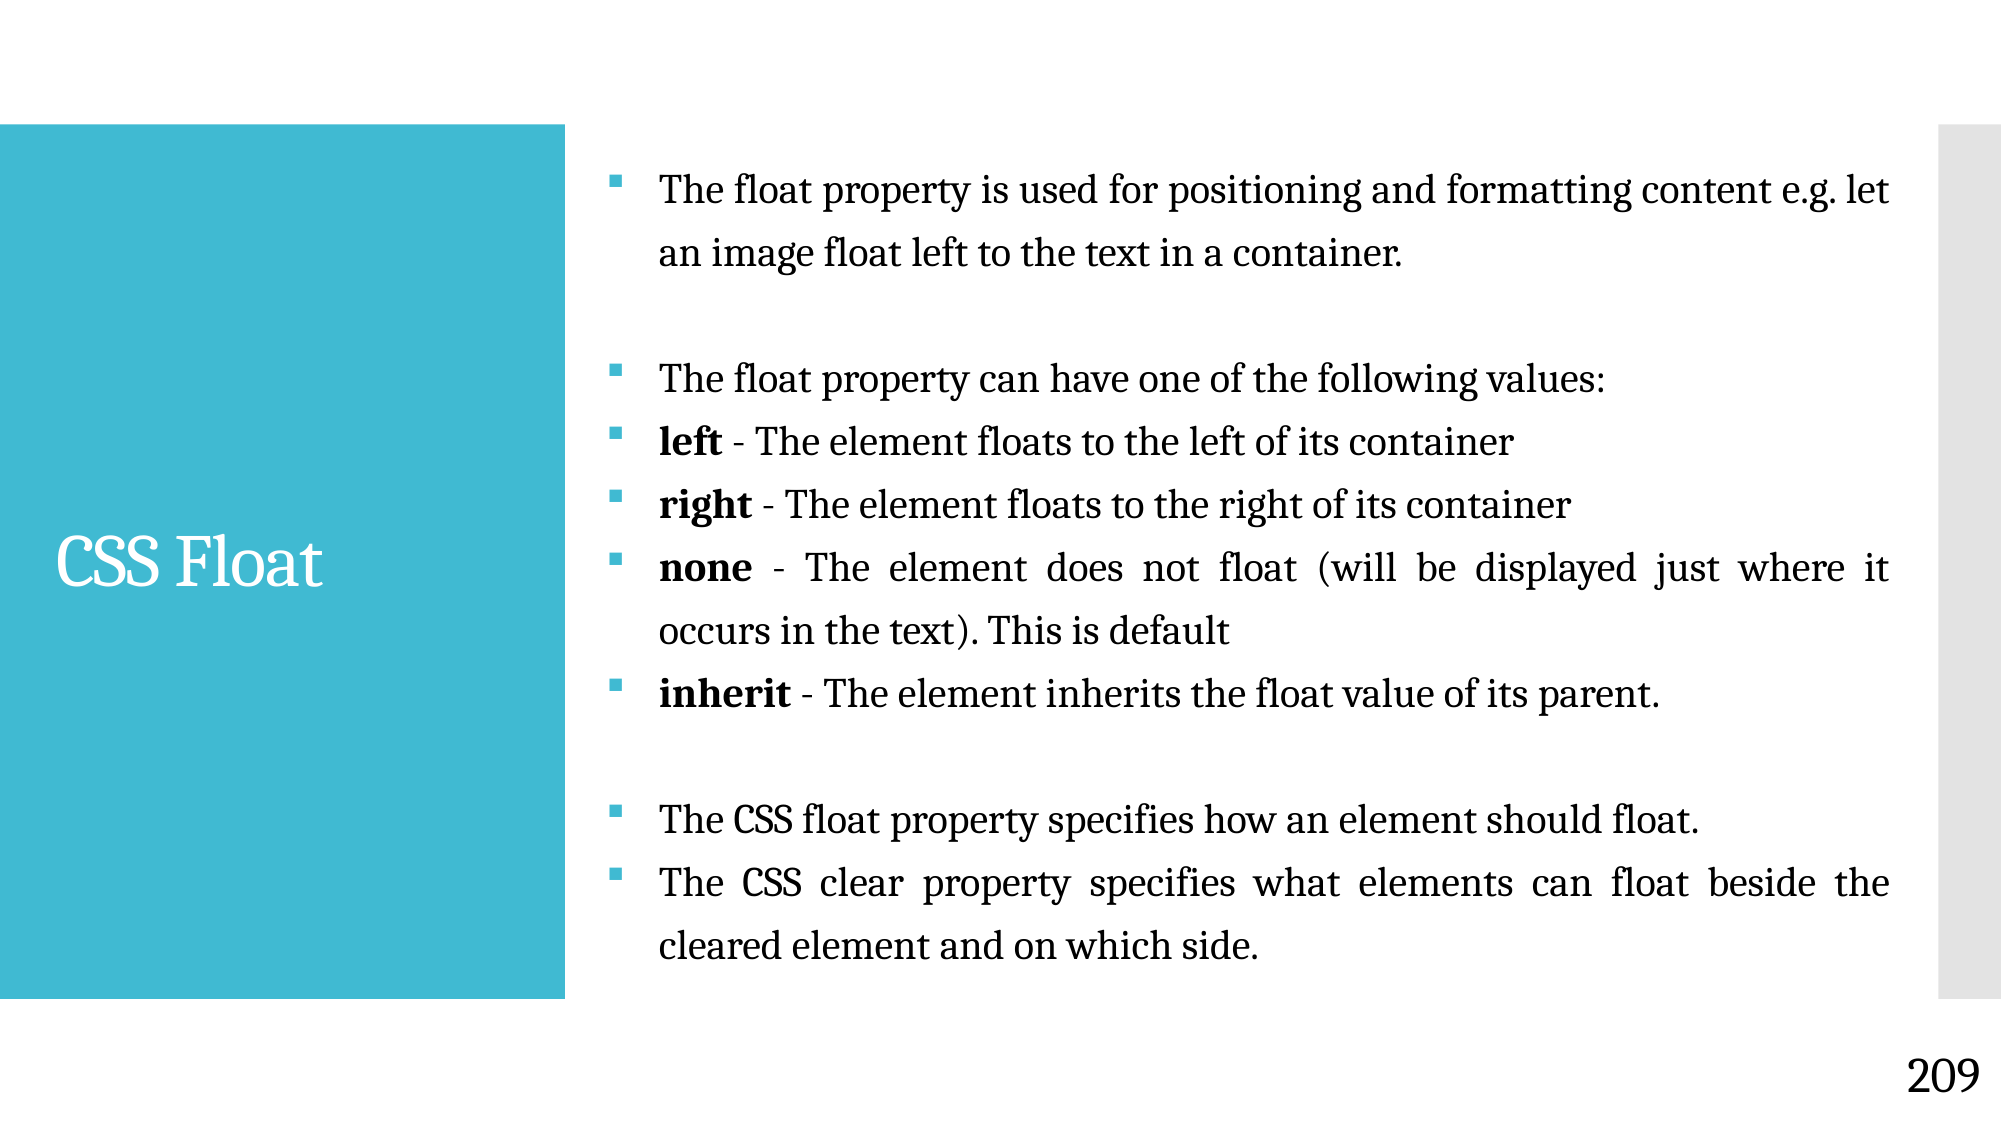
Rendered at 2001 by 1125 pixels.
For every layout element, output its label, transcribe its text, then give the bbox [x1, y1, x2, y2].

title CSS Float [41, 184, 525, 940]
list The float property is used for positioning and formatting content e.g. let an image float left to the text in a container. The float property can have one of the following values: left - The element floats to the left of its container right - The element floats to the right of its container none - The element does not float (will be displayed just where it occurs in the text). This is default inherit - The element inherits the float value of its parent. The CSS float property specifies how an element should float. The CSS clear property specifies what elements can float beside the cleared element and on which side. [591, 141, 1906, 982]
slide_number 209 [1744, 1042, 1996, 1103]
